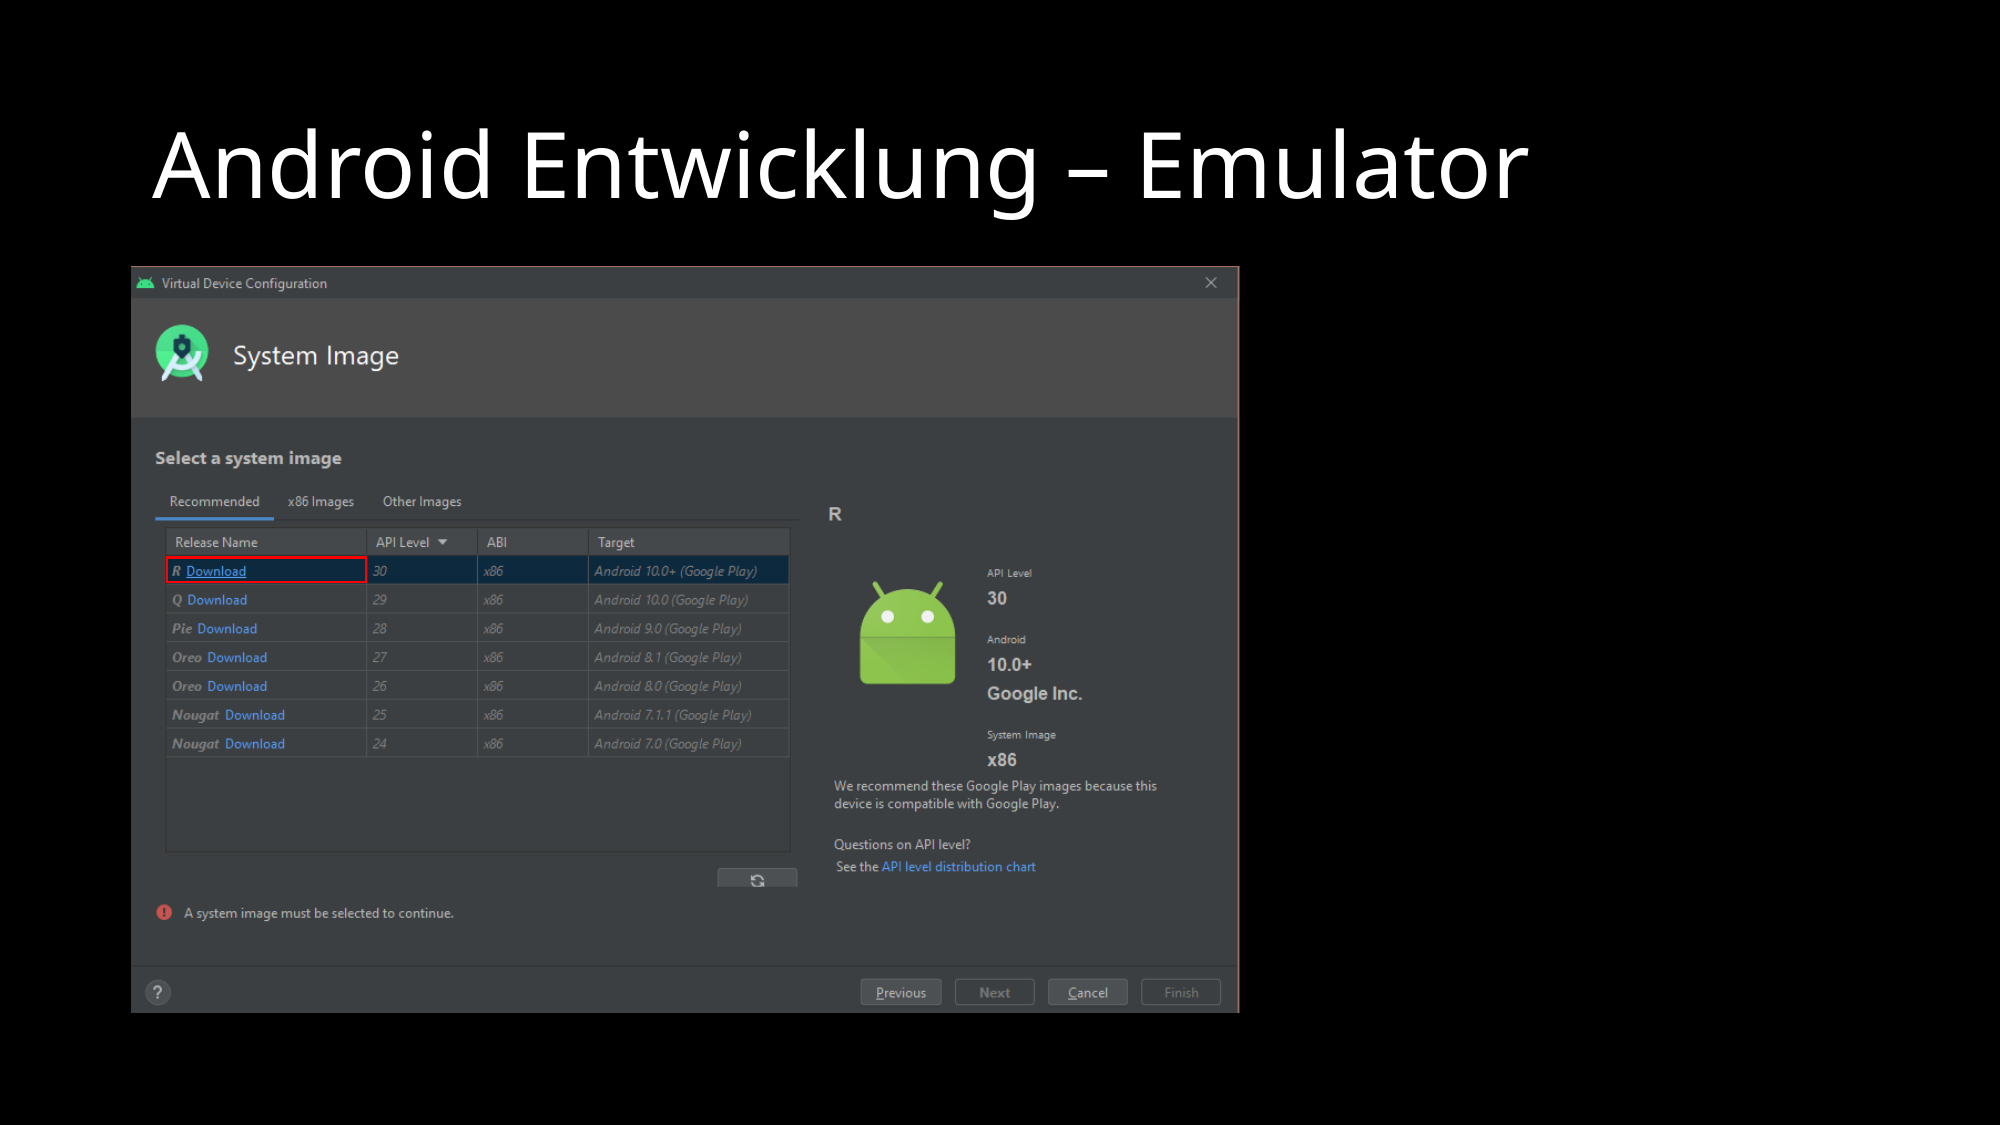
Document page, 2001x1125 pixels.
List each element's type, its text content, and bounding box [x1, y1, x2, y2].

picture [131, 266, 1240, 1014]
title Android Entwicklung – Emulator [137, 59, 1863, 278]
